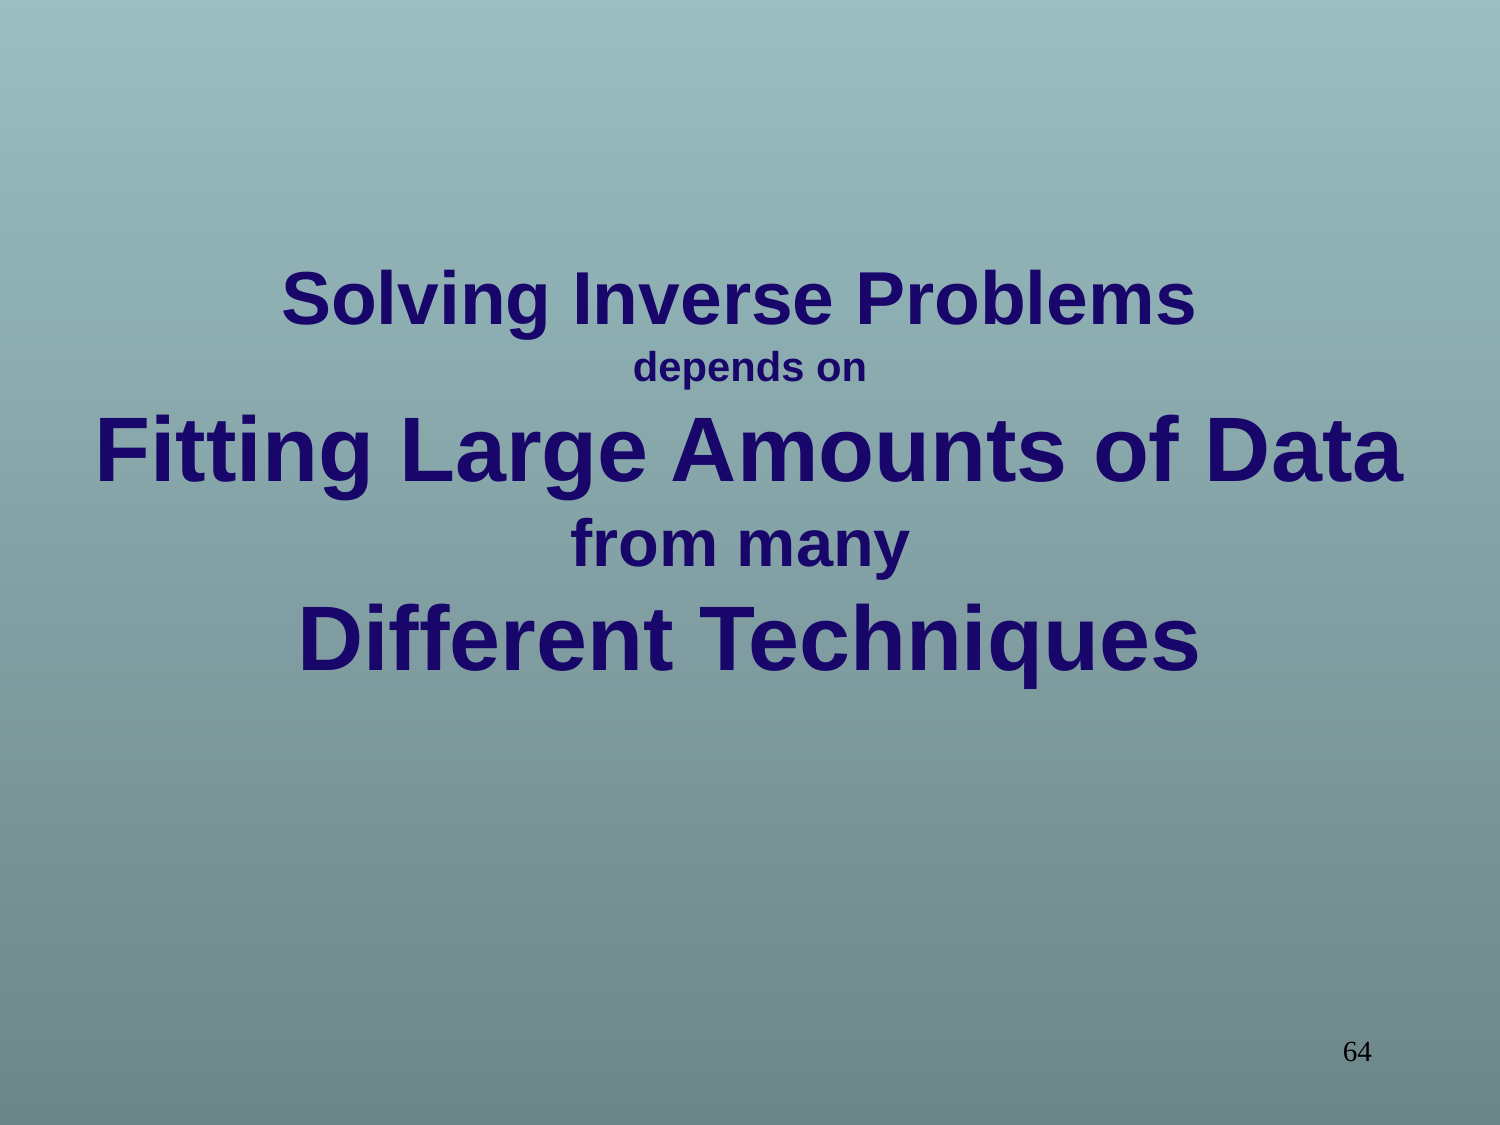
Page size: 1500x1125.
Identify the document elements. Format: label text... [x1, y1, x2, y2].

text_box Solving Inverse Problems depends on Fitting Large Amounts of Data from many Different Techniques [0, 241, 1500, 697]
slide_number 64 [1074, 1024, 1388, 1101]
